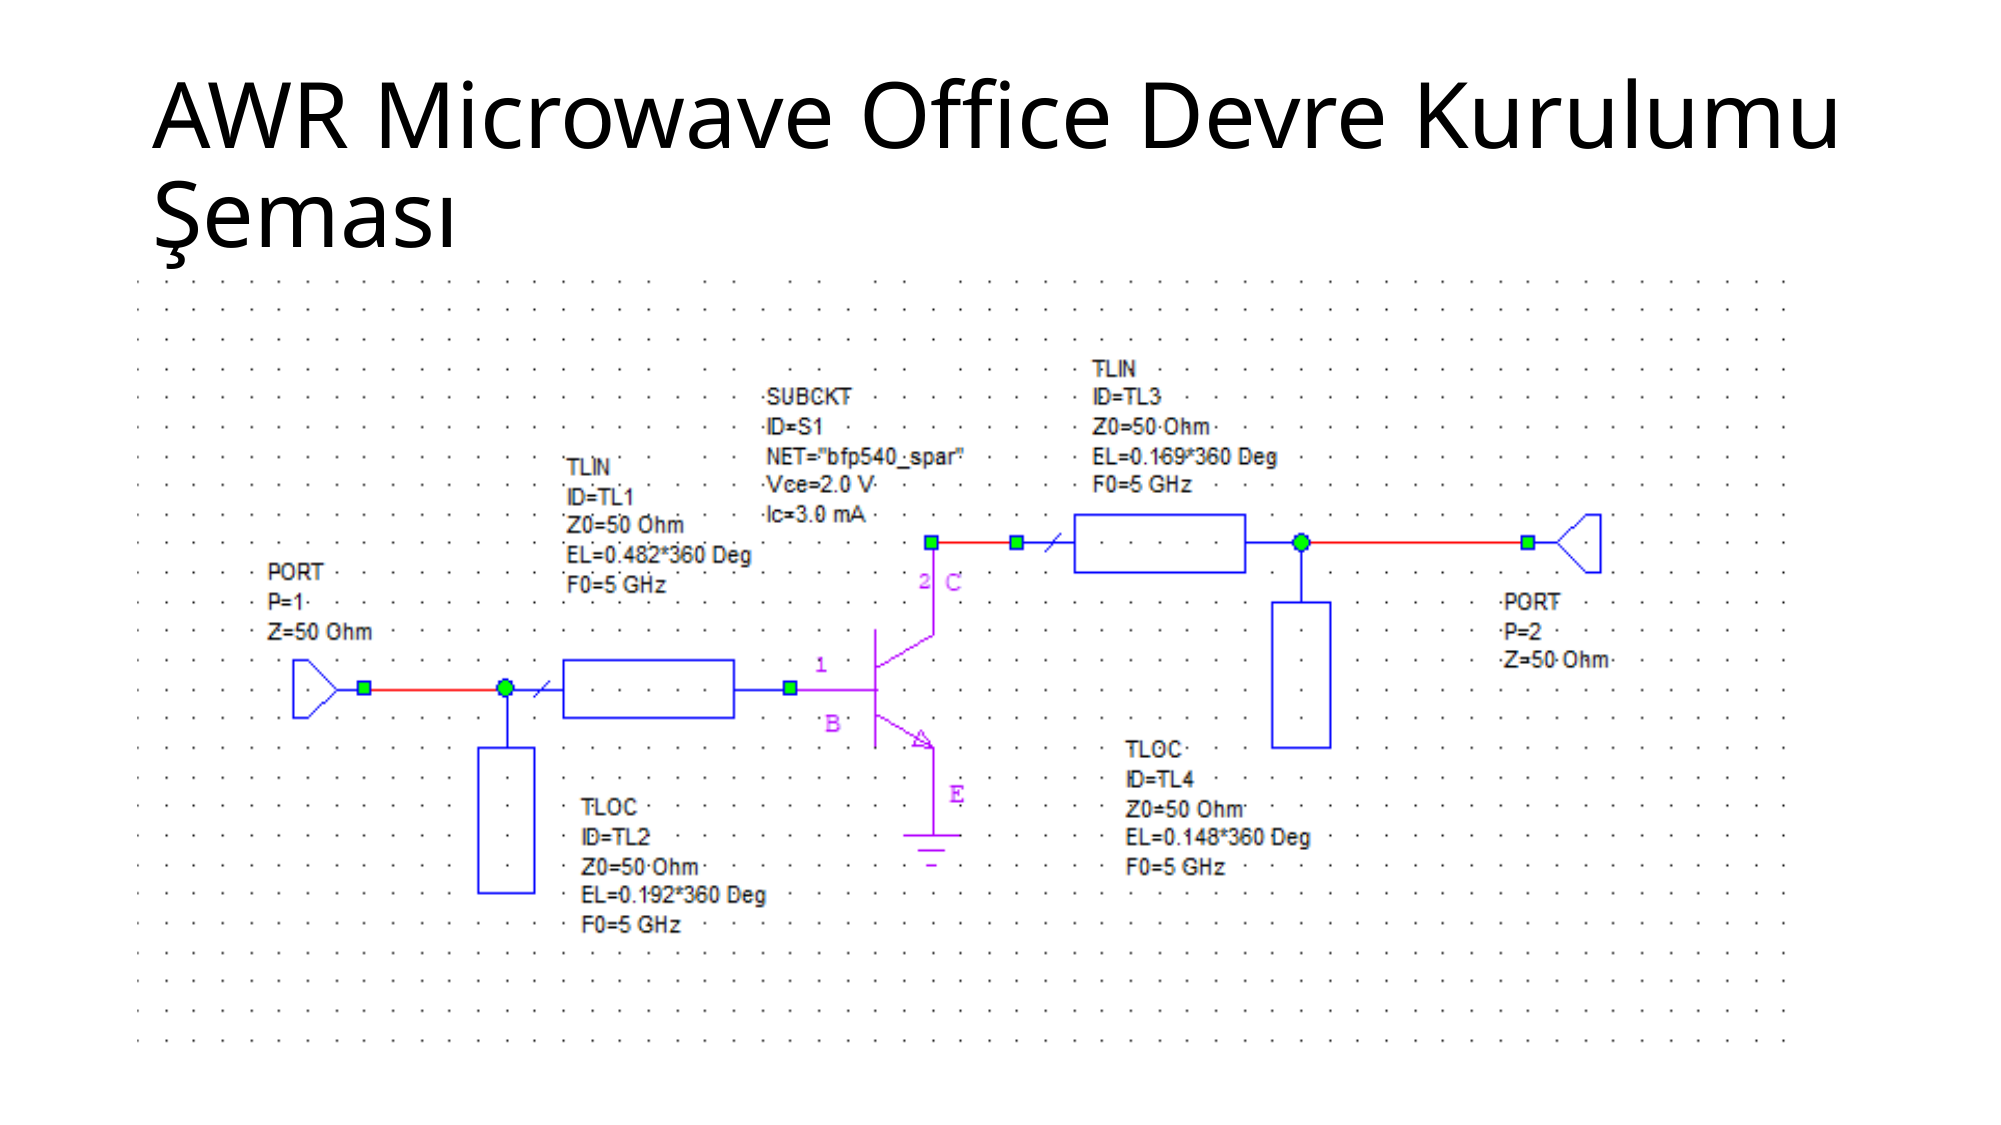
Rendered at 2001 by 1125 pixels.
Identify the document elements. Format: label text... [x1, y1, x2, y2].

title AWR Microwave Office Devre Kurulumu Şeması [137, 59, 1941, 278]
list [137, 277, 1808, 1066]
